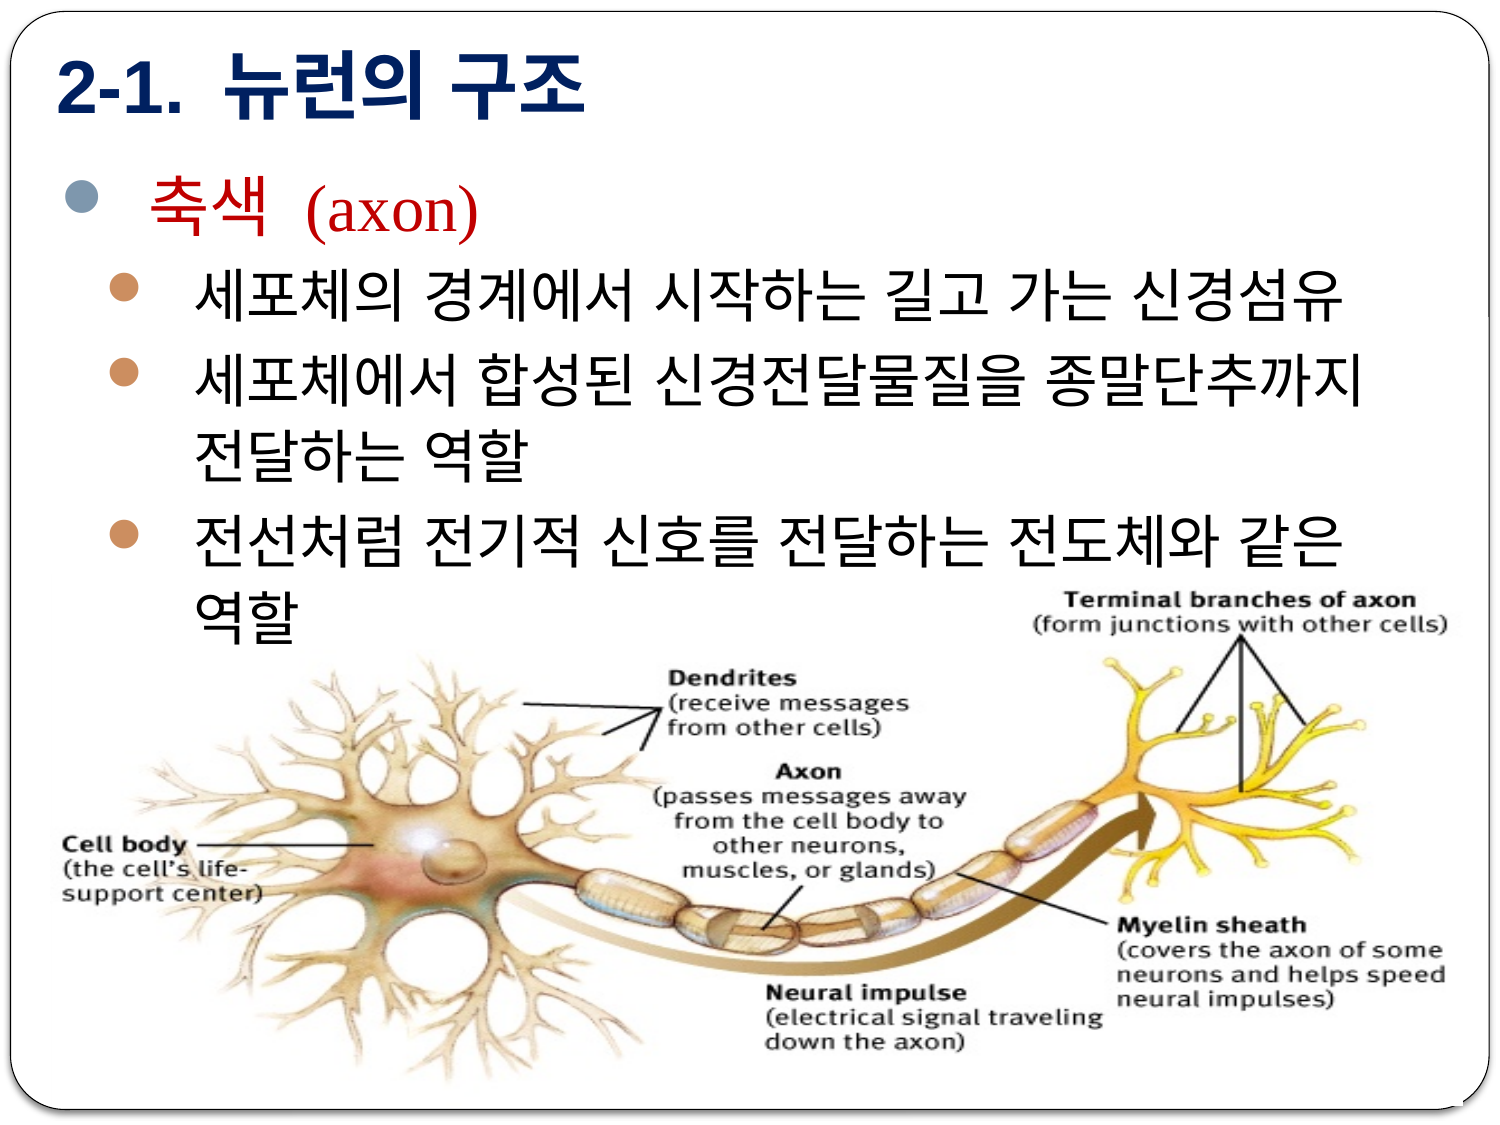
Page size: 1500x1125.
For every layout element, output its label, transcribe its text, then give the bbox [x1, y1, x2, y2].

text_box 축색 (axon) 세포체의 경계에서 시작하는 길고 가는 신경섬유 세포체에서 합성된 신경전달물질을 종말단추까지 전달하는 역할 전선처럼 전기적 신호를 전달하는 전도체와 같은 역할 [45, 149, 1463, 575]
title 2-1. 뉴런의 구조 [41, 30, 1394, 144]
picture [49, 574, 1463, 1107]
